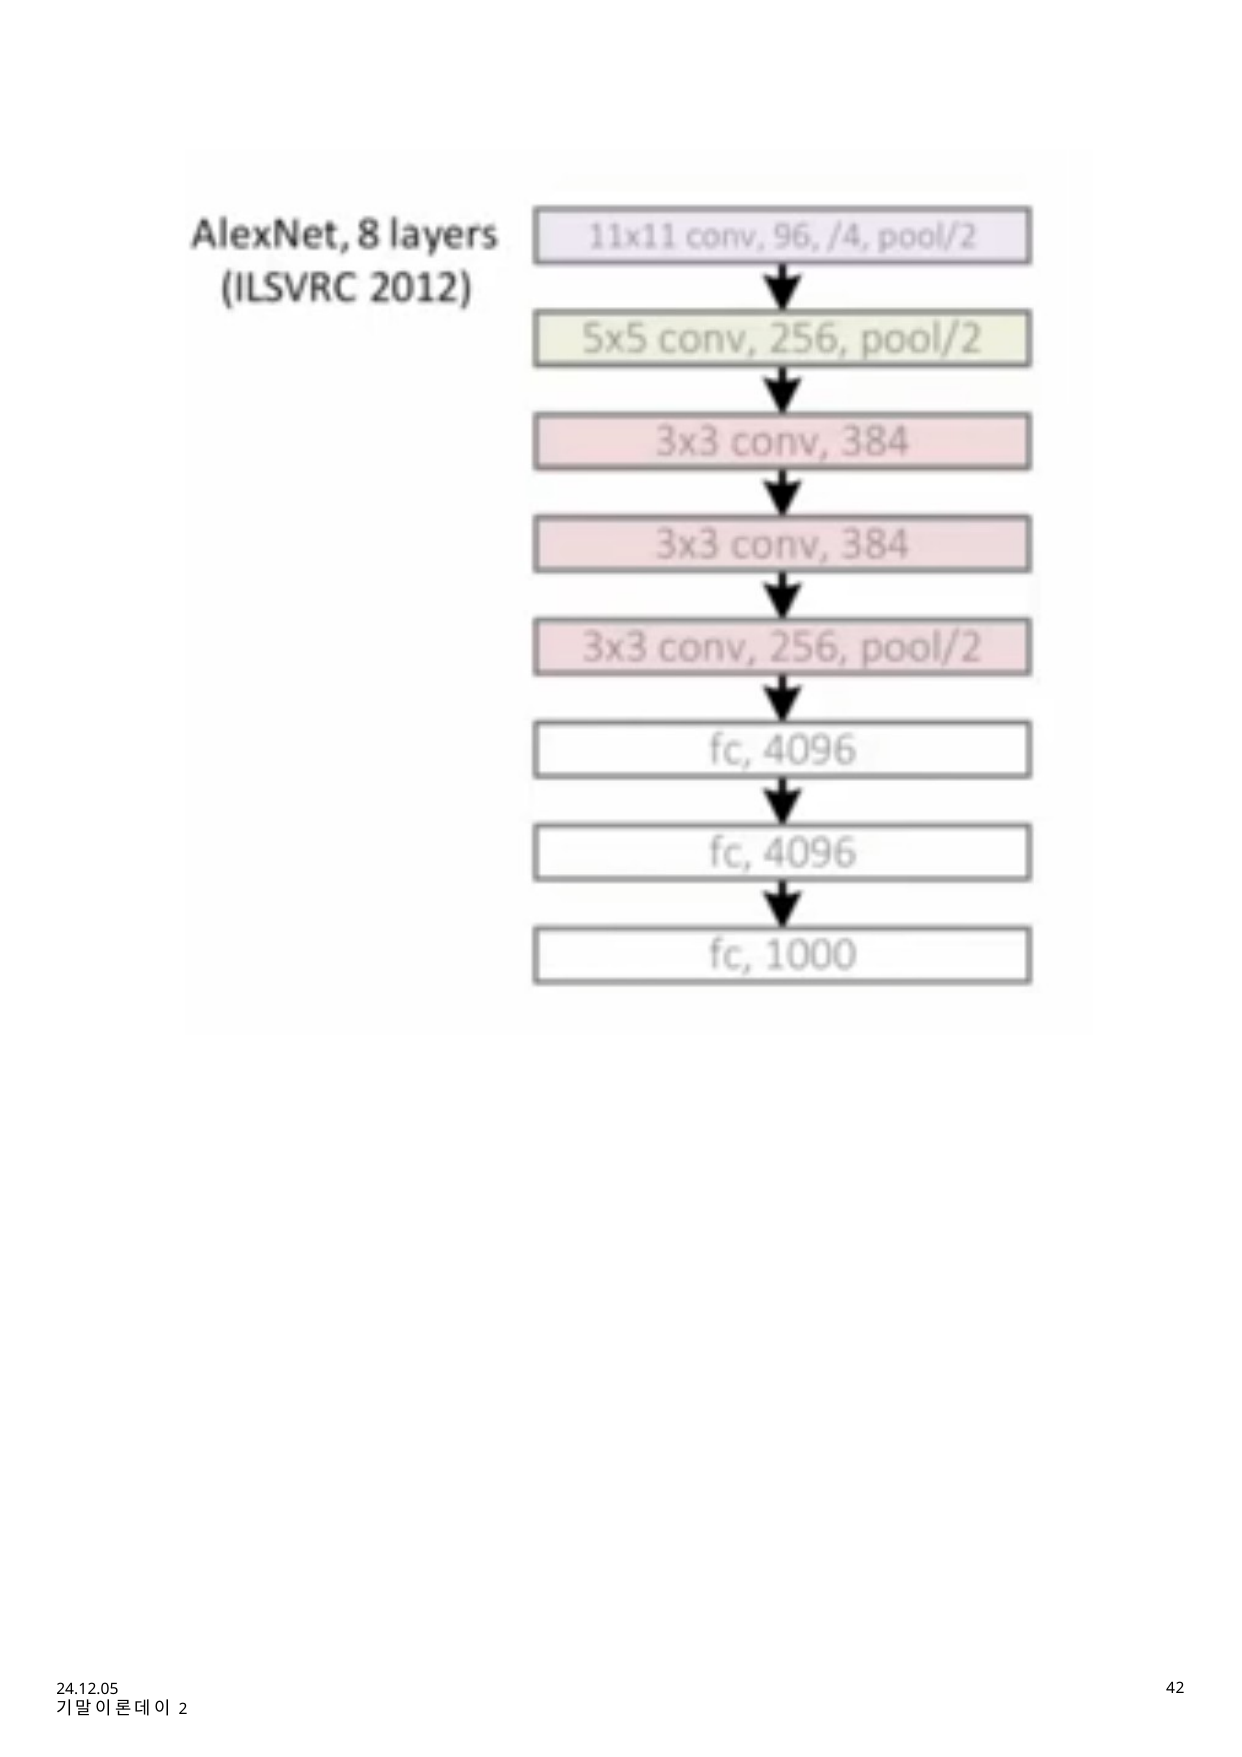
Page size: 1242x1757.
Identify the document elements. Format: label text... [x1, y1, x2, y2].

footer 24.12.05 기말이론데이2 [54, 1676, 220, 1757]
slide_number 20 [1159, 1676, 1194, 1757]
picture [185, 149, 1093, 1035]
